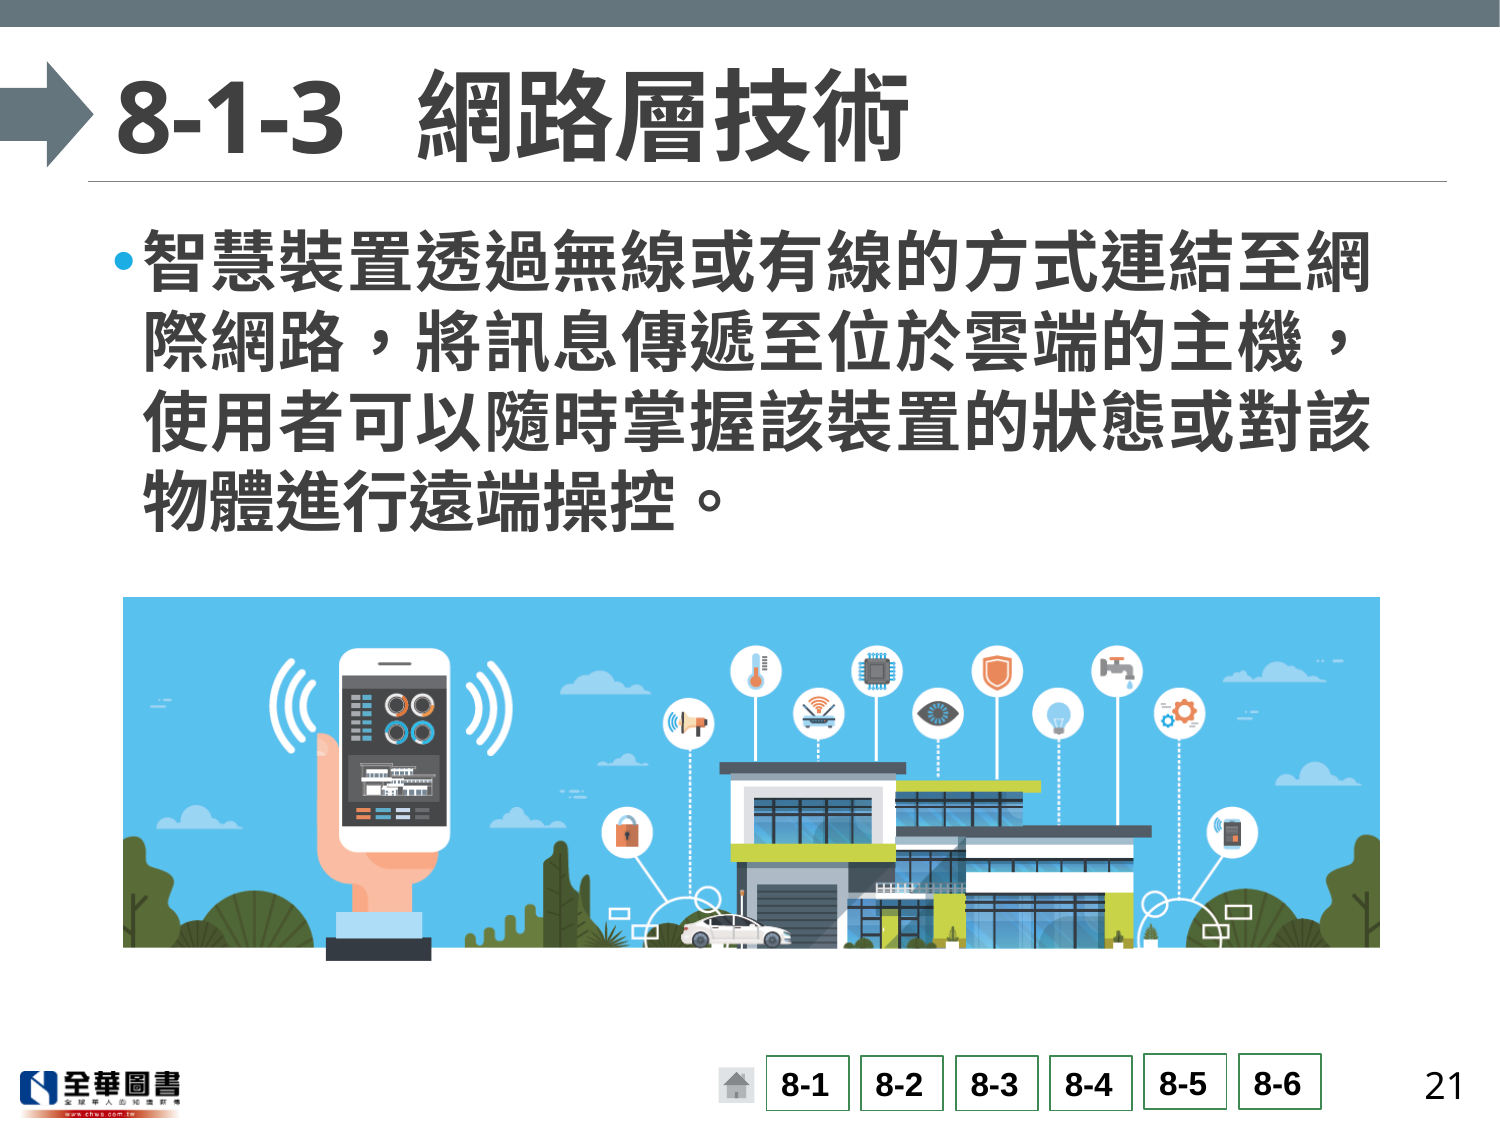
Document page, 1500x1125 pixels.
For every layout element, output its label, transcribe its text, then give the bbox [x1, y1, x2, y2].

picture [122, 597, 1381, 965]
title 8-1-3 網路層技術 [100, 47, 1447, 182]
picture [20, 1071, 180, 1118]
list 智慧裝置透過無線或有線的方式連結至網際網路，將訊息傳遞至位於雲端的主機，使用者可以隨時掌握該裝置的狀態或對該物體進行遠端操控。 [112, 212, 1373, 1024]
slide_number 21 [1320, 1057, 1483, 1118]
